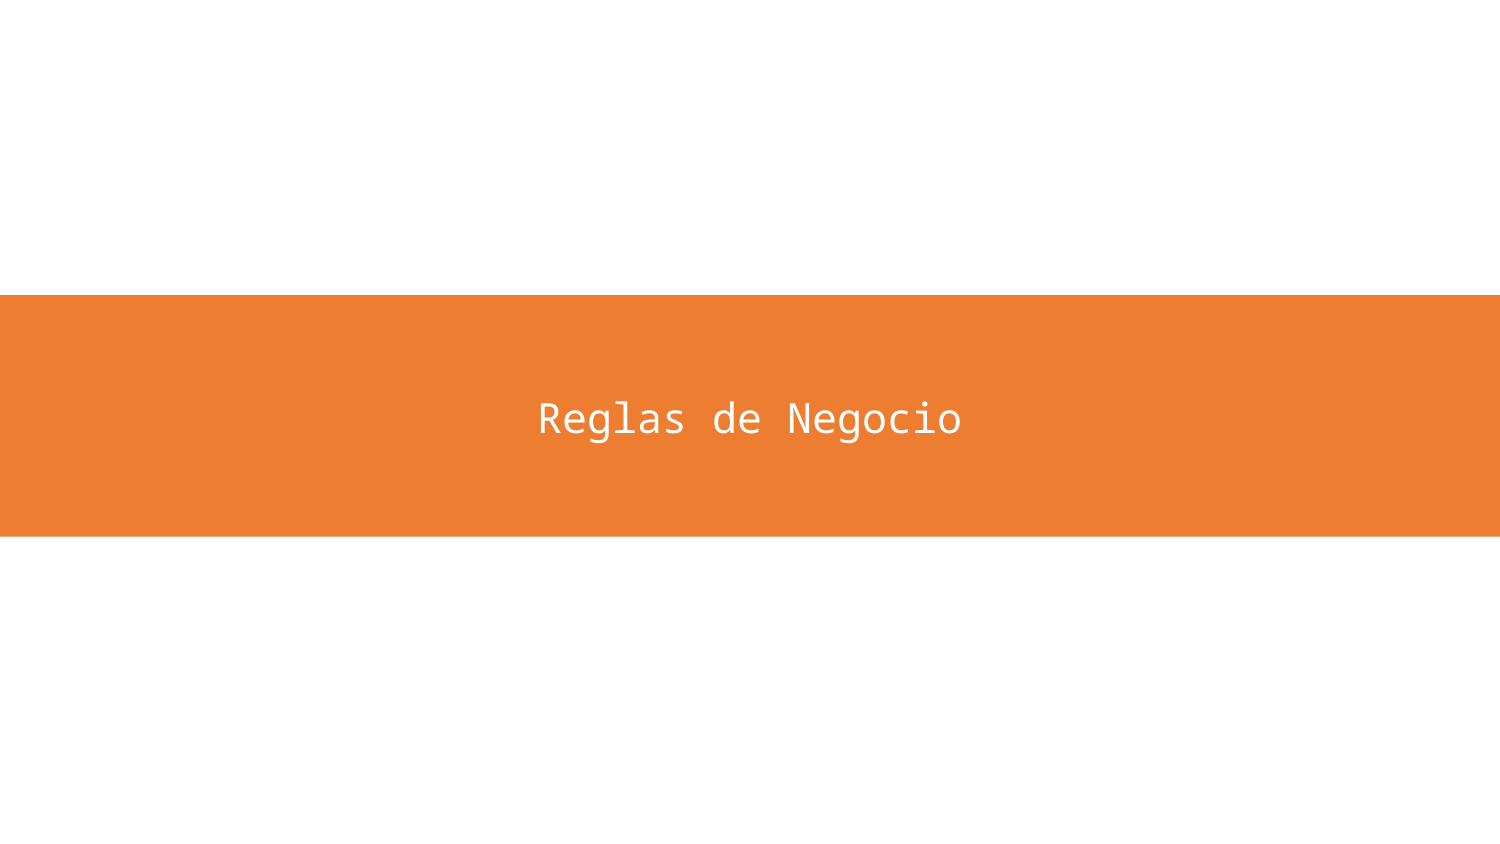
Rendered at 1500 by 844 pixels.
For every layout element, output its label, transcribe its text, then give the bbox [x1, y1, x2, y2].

text_box [0, 294, 1500, 384]
text_box [0, 449, 1500, 538]
text_box Reglas de Negocio [0, 384, 1500, 449]
